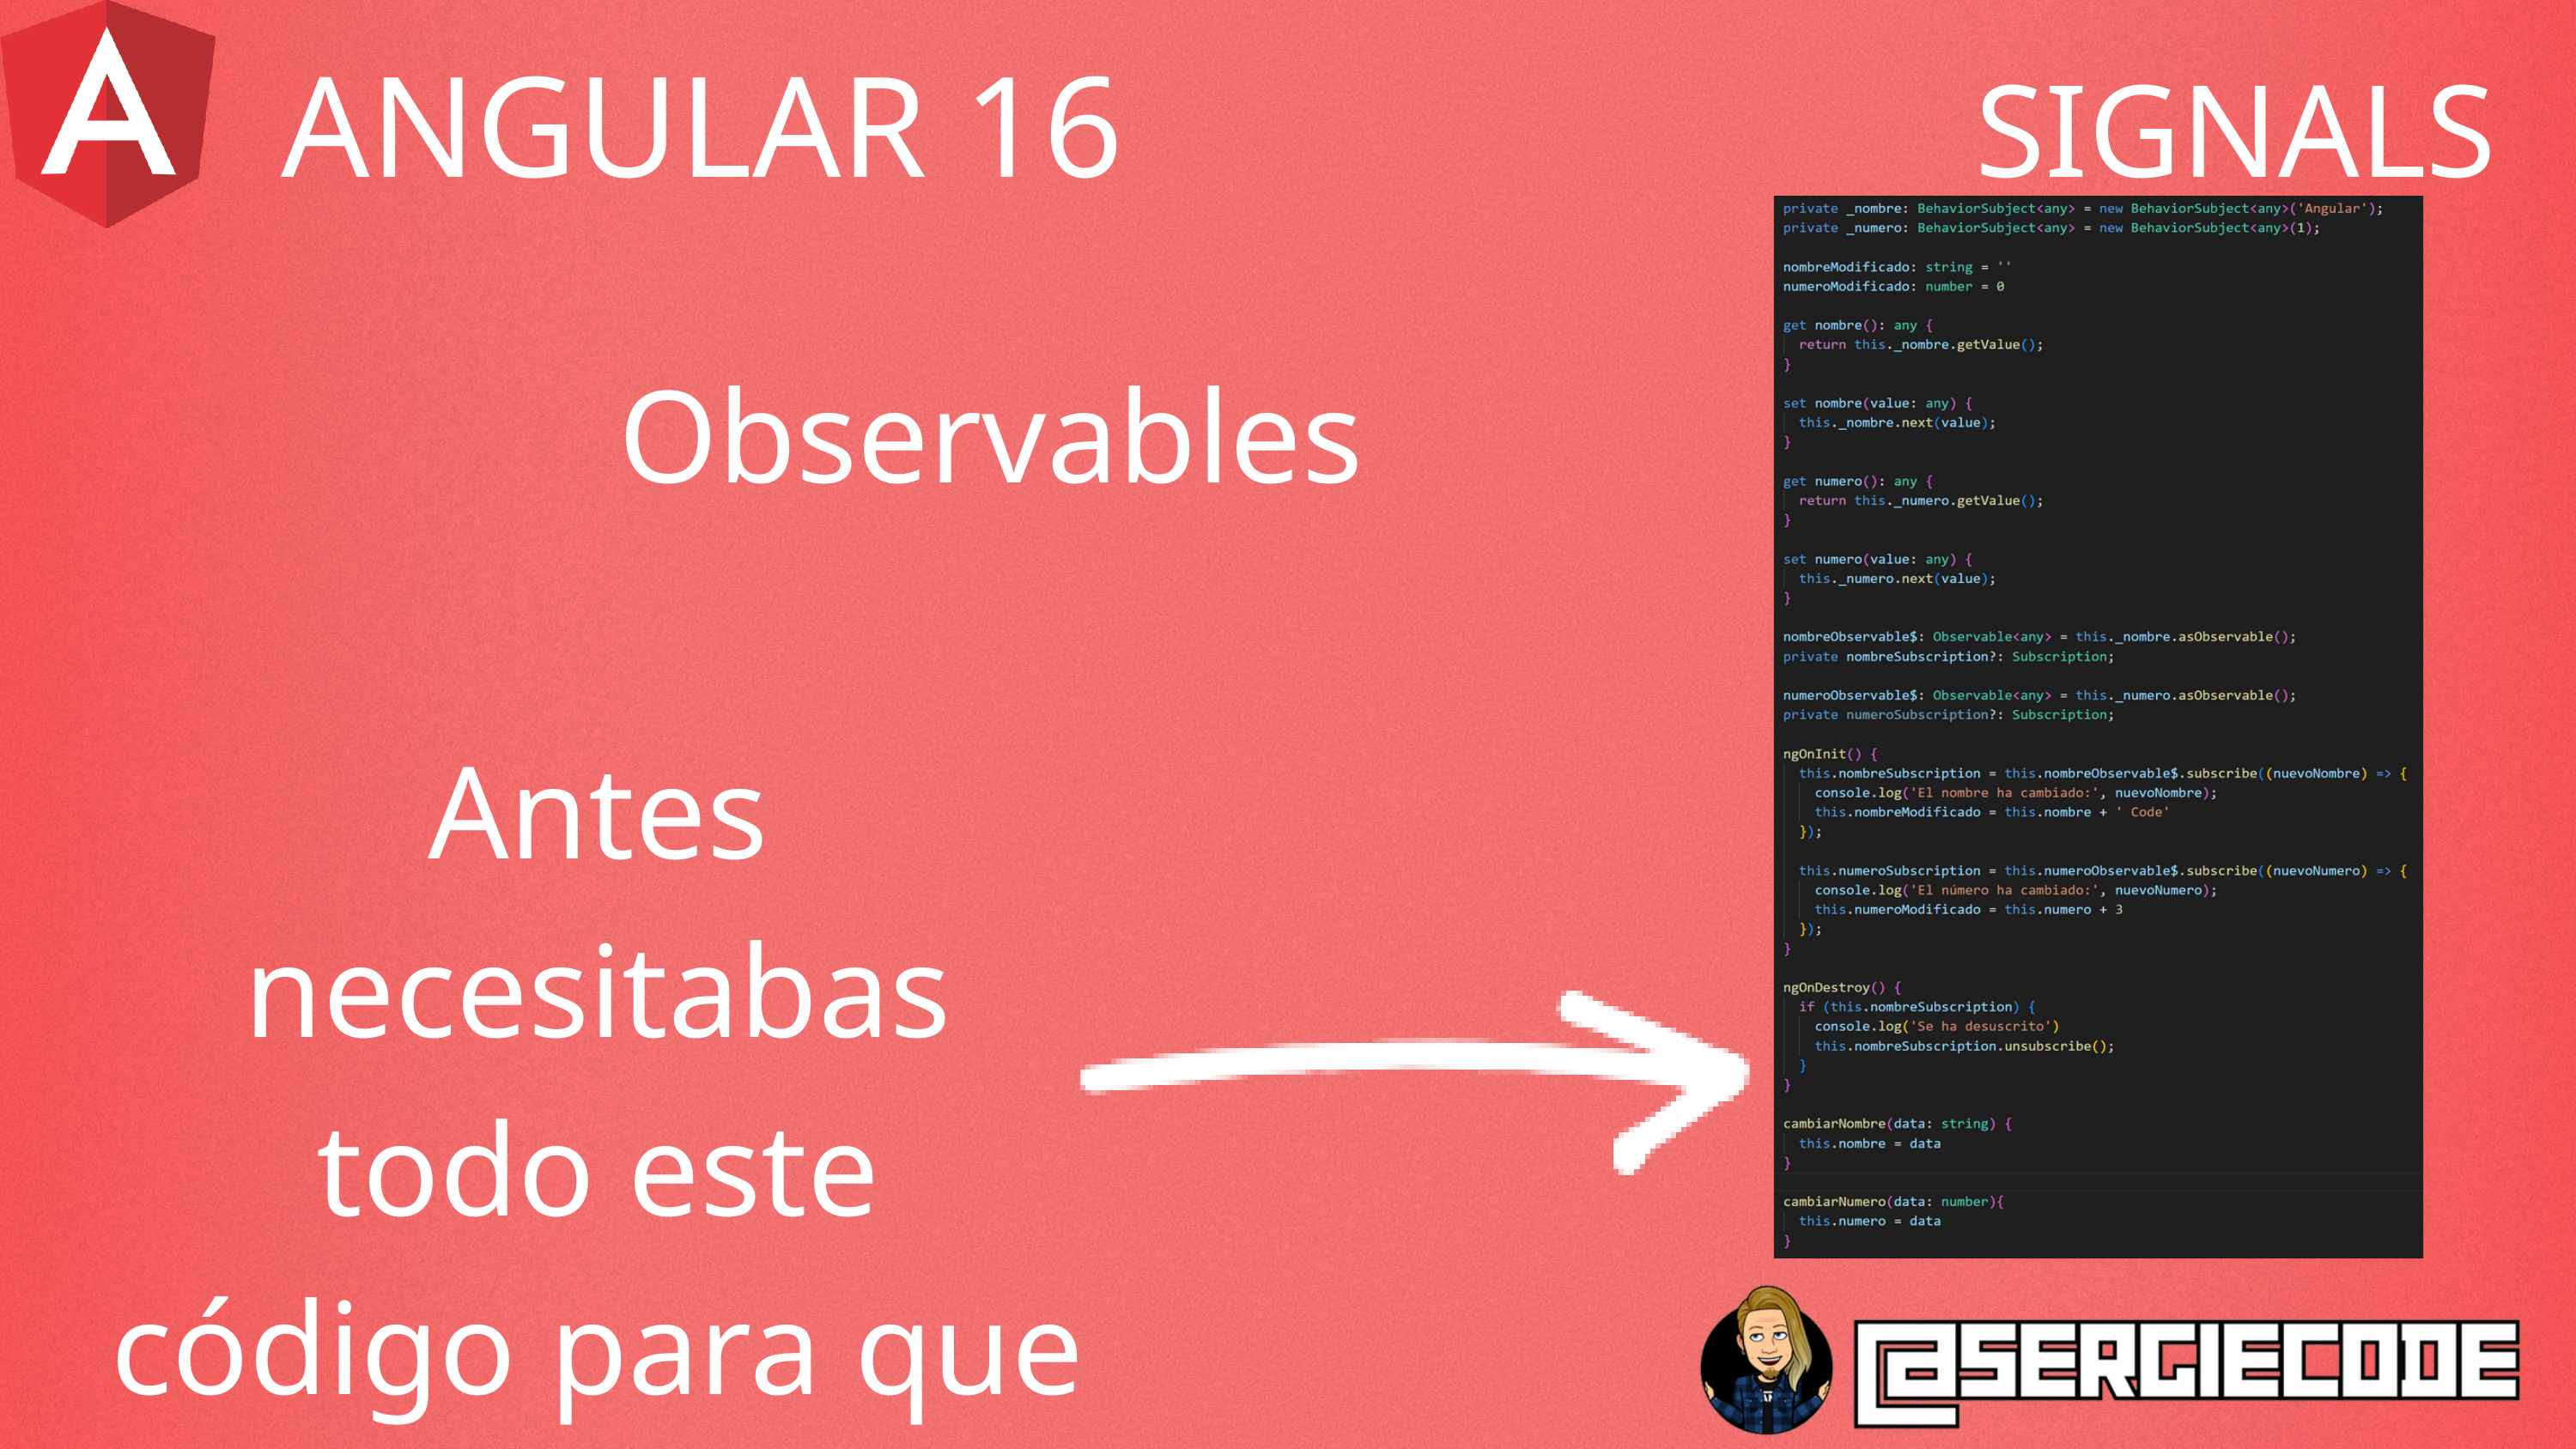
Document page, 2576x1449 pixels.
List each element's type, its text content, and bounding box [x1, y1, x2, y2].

text_box [0, 0, 216, 228]
text_box [1620, 1271, 2576, 1449]
text_box Antes necesitabas todo este código para que funcione reactivamente [107, 705, 1090, 1449]
text_box Observables [500, 329, 1483, 508]
text_box [1773, 196, 2424, 1258]
text_box ANGULAR 16 [215, 9, 1190, 205]
text_box [1090, 991, 1750, 1175]
text_box SIGNALS [1957, 24, 2516, 203]
text_box [0, 0, 2576, 1449]
